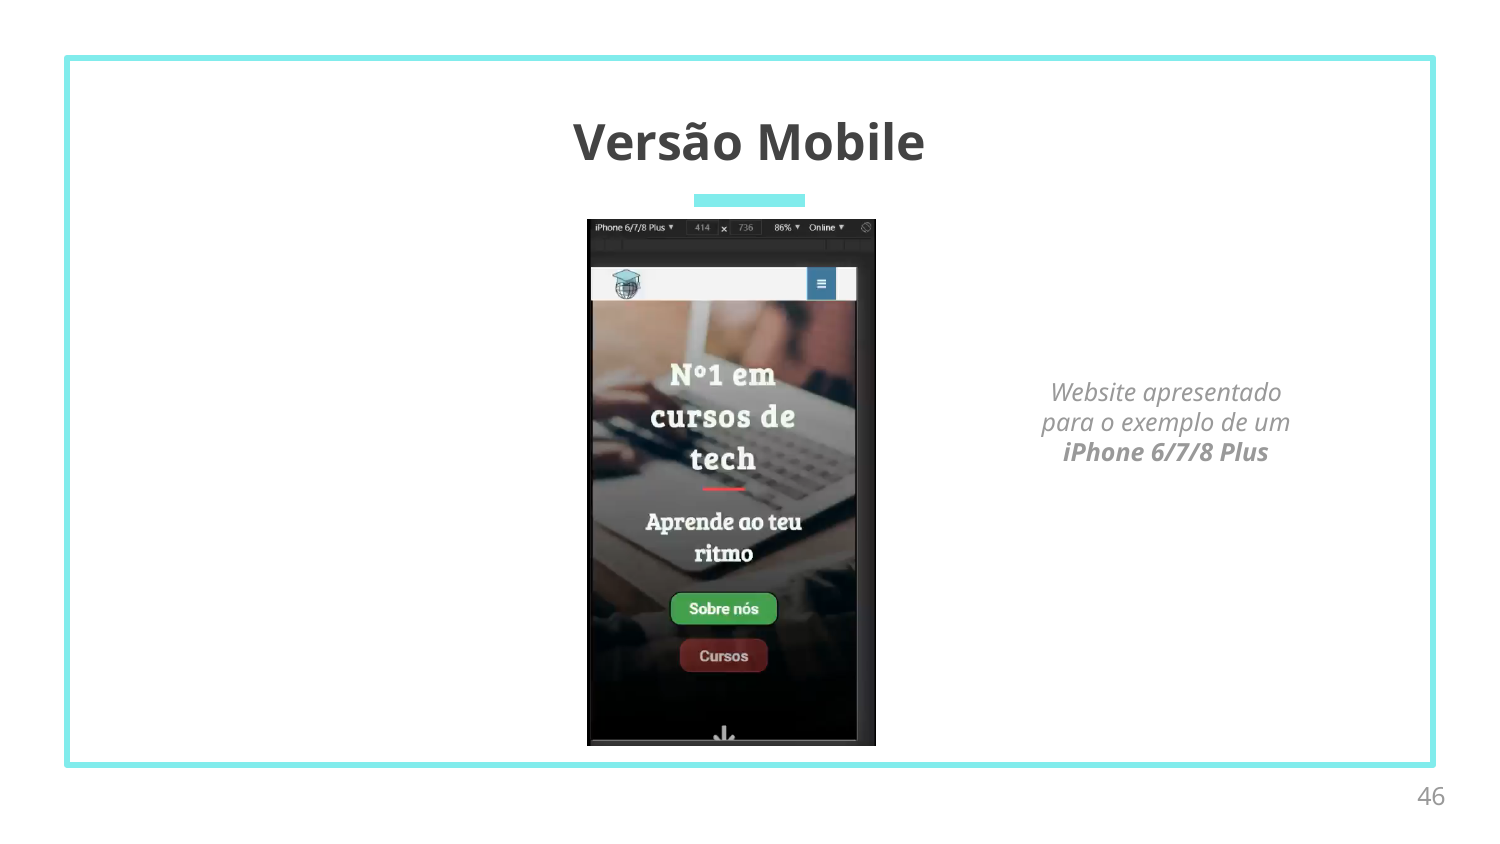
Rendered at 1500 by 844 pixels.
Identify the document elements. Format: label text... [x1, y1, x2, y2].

slide_number 46 [1402, 764, 1493, 830]
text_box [586, 218, 877, 748]
title Versão Mobile [0, 35, 1500, 186]
list Website apresentado para o exemplo de um iPhone 6/7/8 Plus [1016, 361, 1316, 483]
